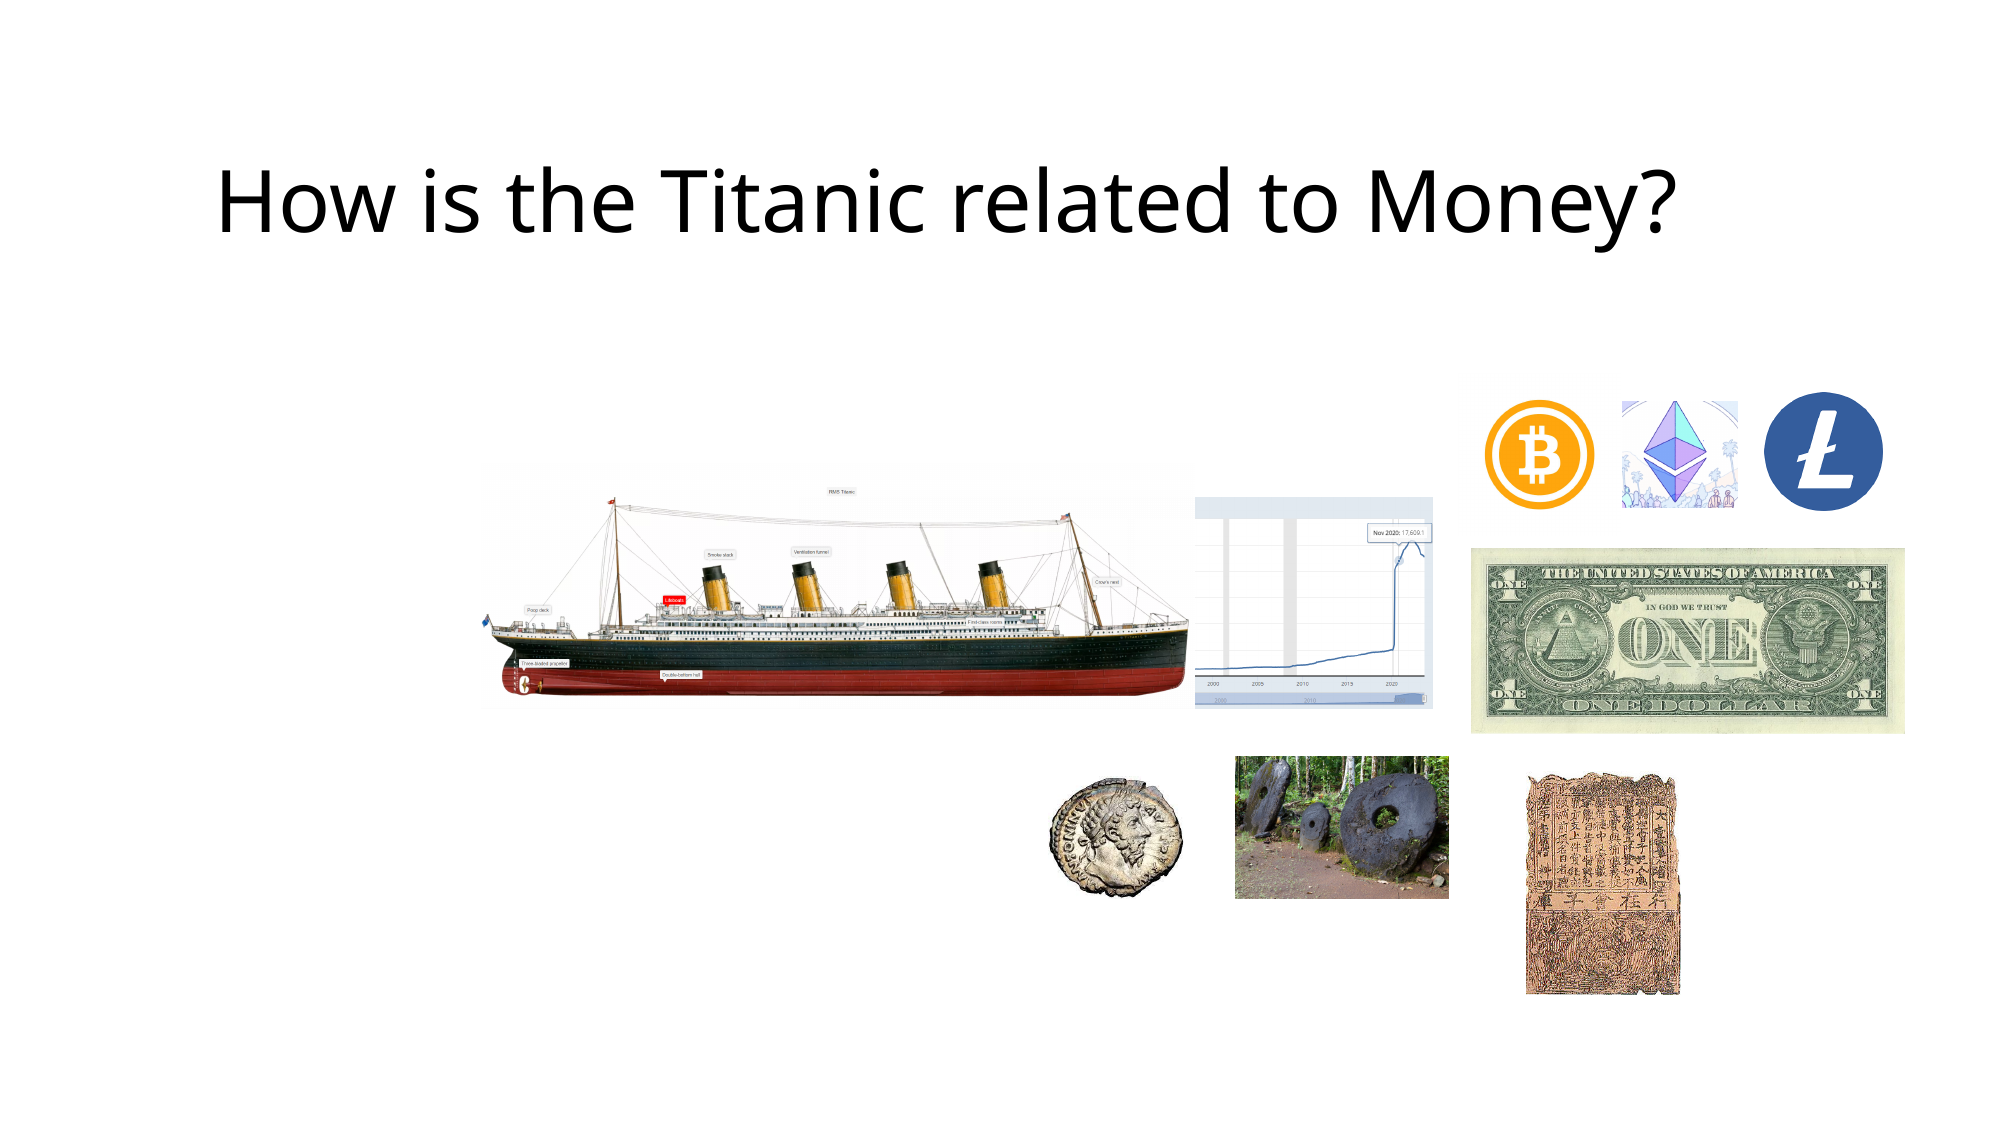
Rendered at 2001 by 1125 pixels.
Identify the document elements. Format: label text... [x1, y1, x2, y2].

picture [1622, 401, 1738, 508]
picture [481, 463, 1433, 709]
picture [1471, 548, 1905, 734]
picture [1526, 771, 1681, 995]
picture [1764, 392, 1883, 511]
picture [1235, 756, 1449, 899]
picture [1048, 776, 1184, 899]
title How is the Titanic related to Money? [197, 128, 1697, 259]
picture [1458, 373, 1621, 536]
